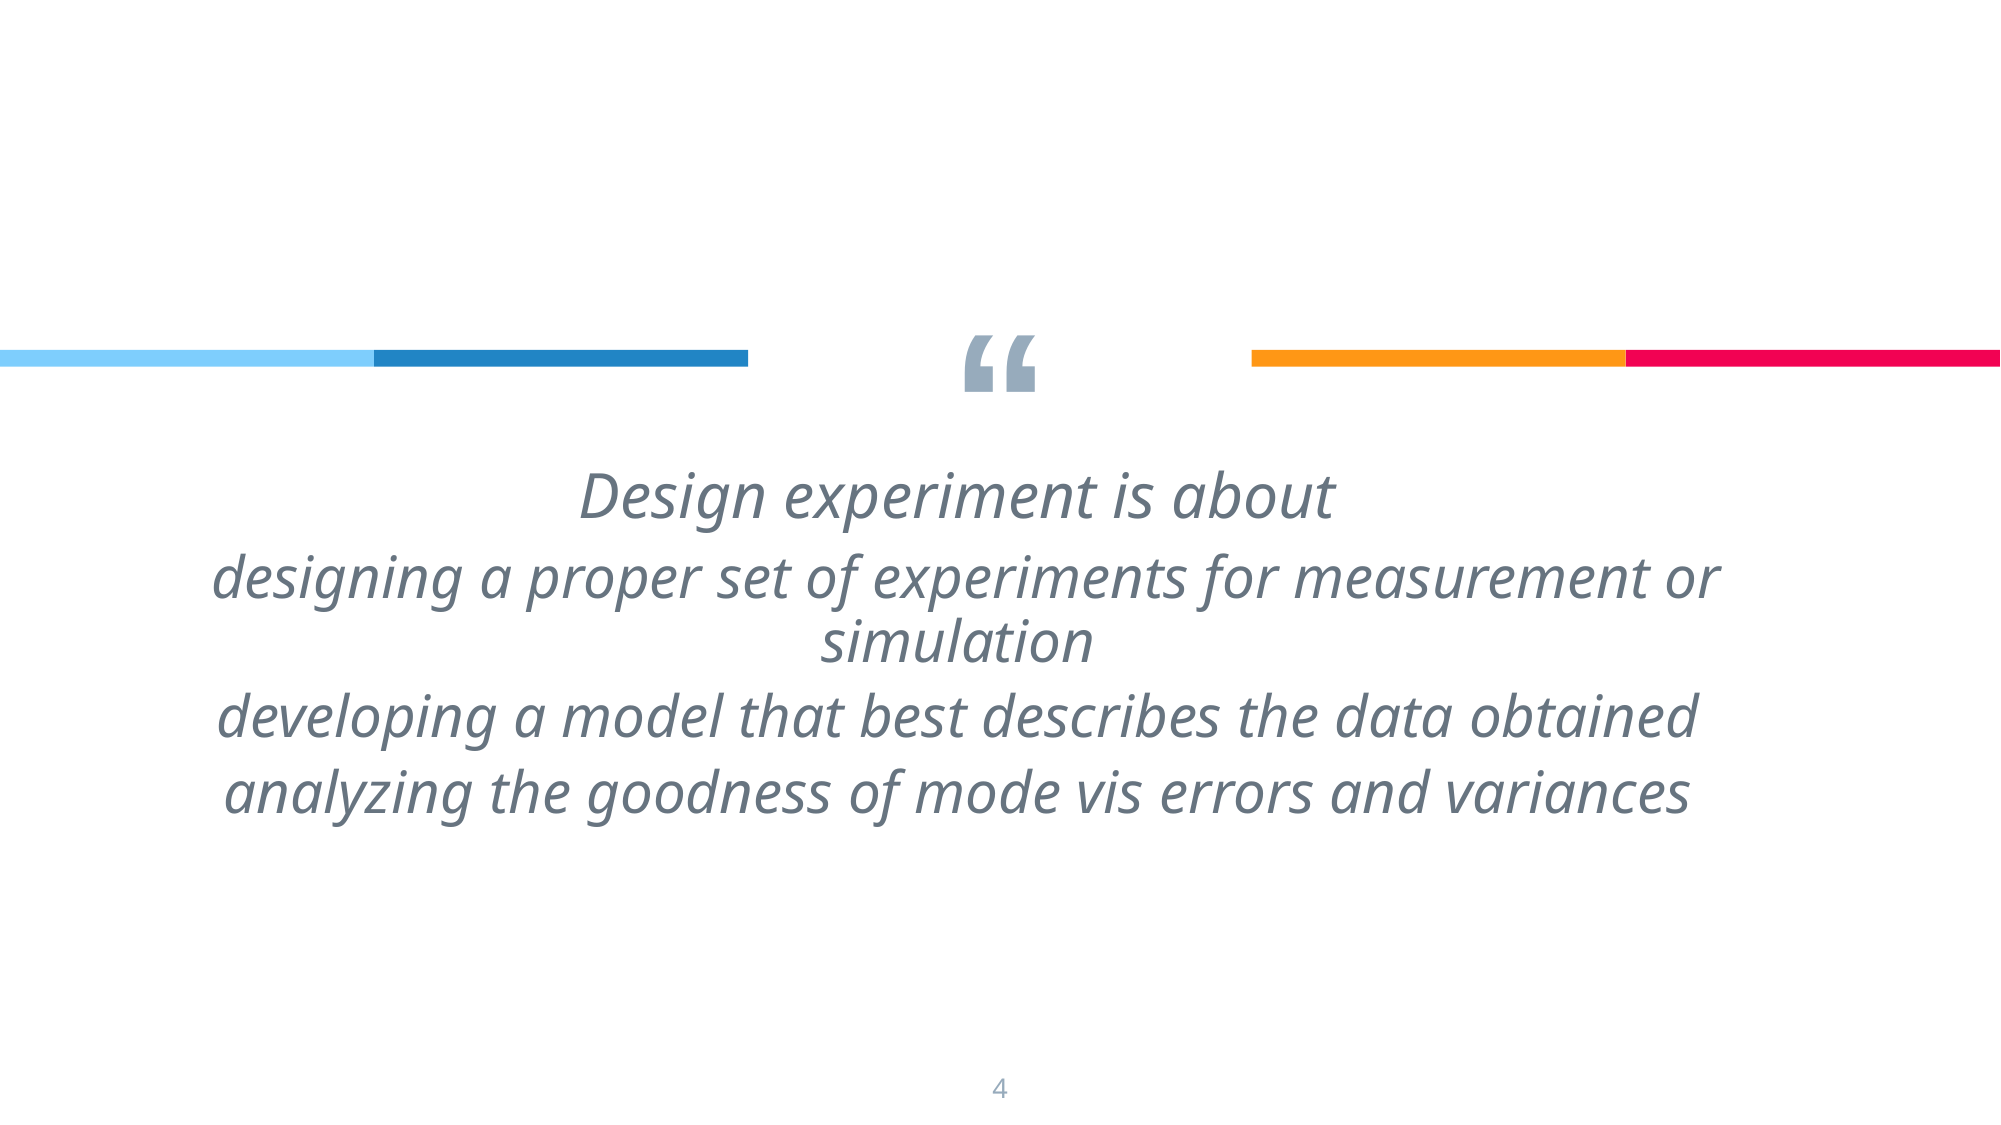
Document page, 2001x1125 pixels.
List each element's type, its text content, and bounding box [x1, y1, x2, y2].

slide_number 4 [249, 1056, 1750, 1125]
list Design experiment is about designing a proper set of experiments for measurement or simulation developing a model that best describes the data obtained analyzing the goodness of mode vis errors and variances [80, 449, 1829, 935]
